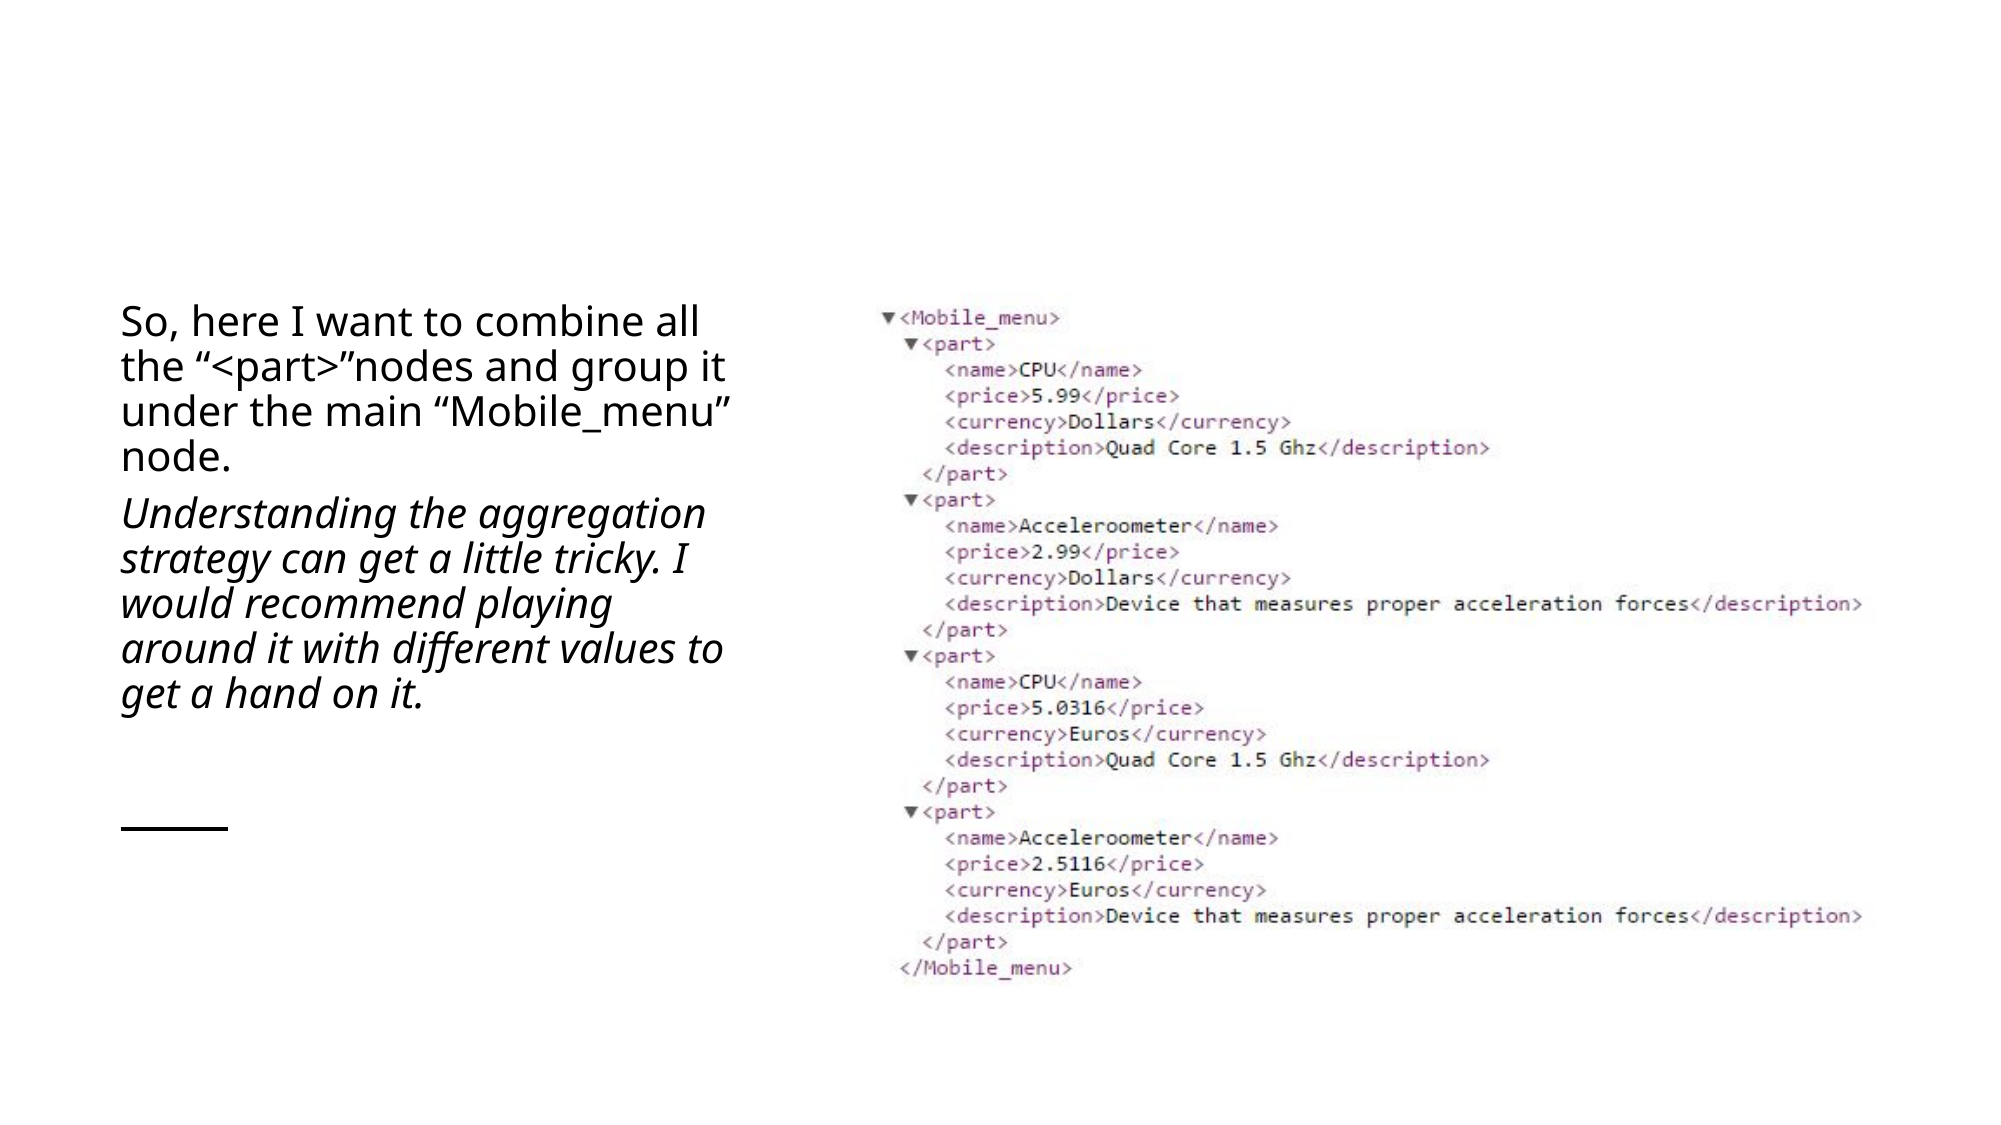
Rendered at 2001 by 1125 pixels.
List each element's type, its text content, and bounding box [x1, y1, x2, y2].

list So, here I want to combine all the “<part>”nodes and group it under the main “Mobile_menu” node. Understanding the aggregation strategy can get a little tricky. I would recommend playing around it with different values to get a hand on it. [105, 292, 763, 1014]
picture [875, 292, 1888, 1008]
